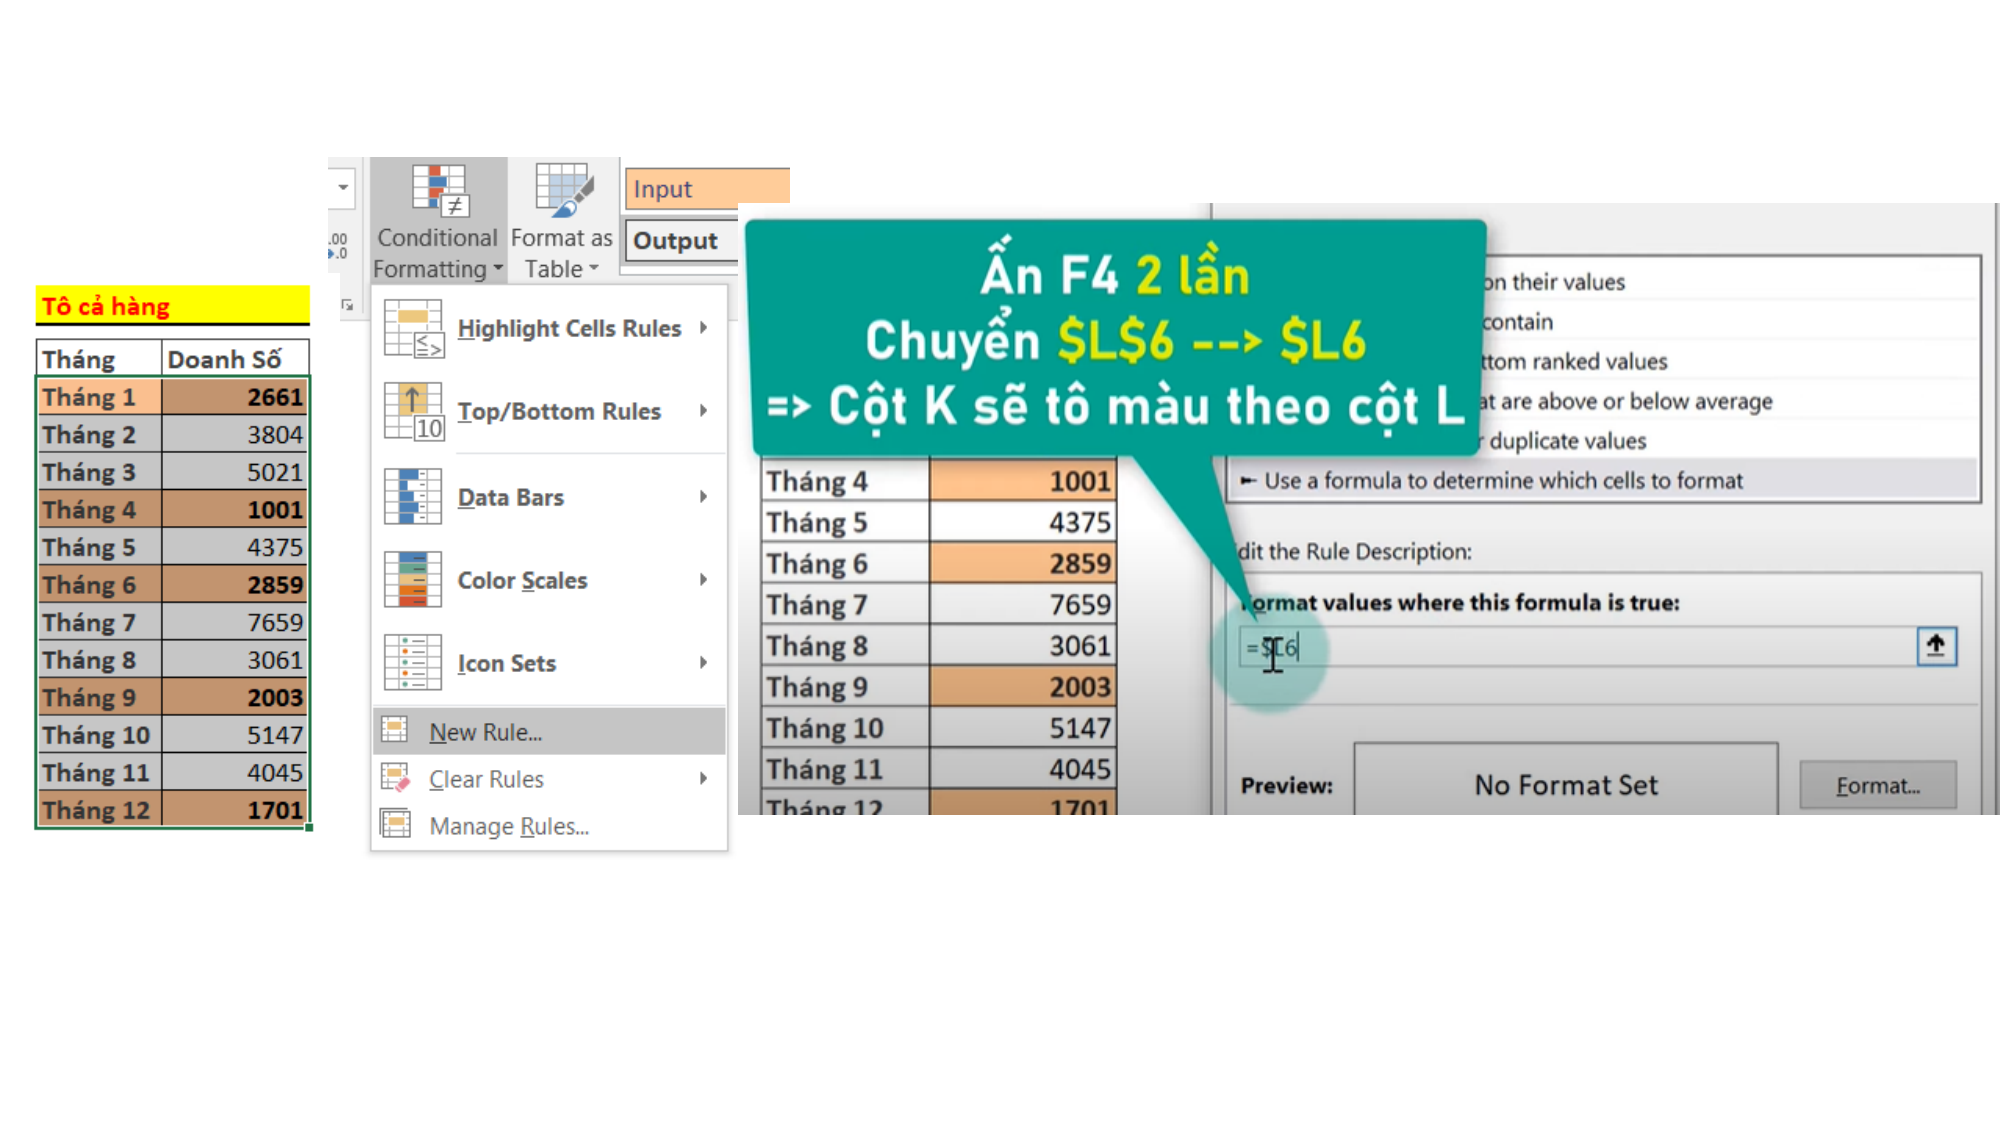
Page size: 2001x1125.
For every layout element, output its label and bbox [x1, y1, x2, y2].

picture [11, 157, 2000, 888]
